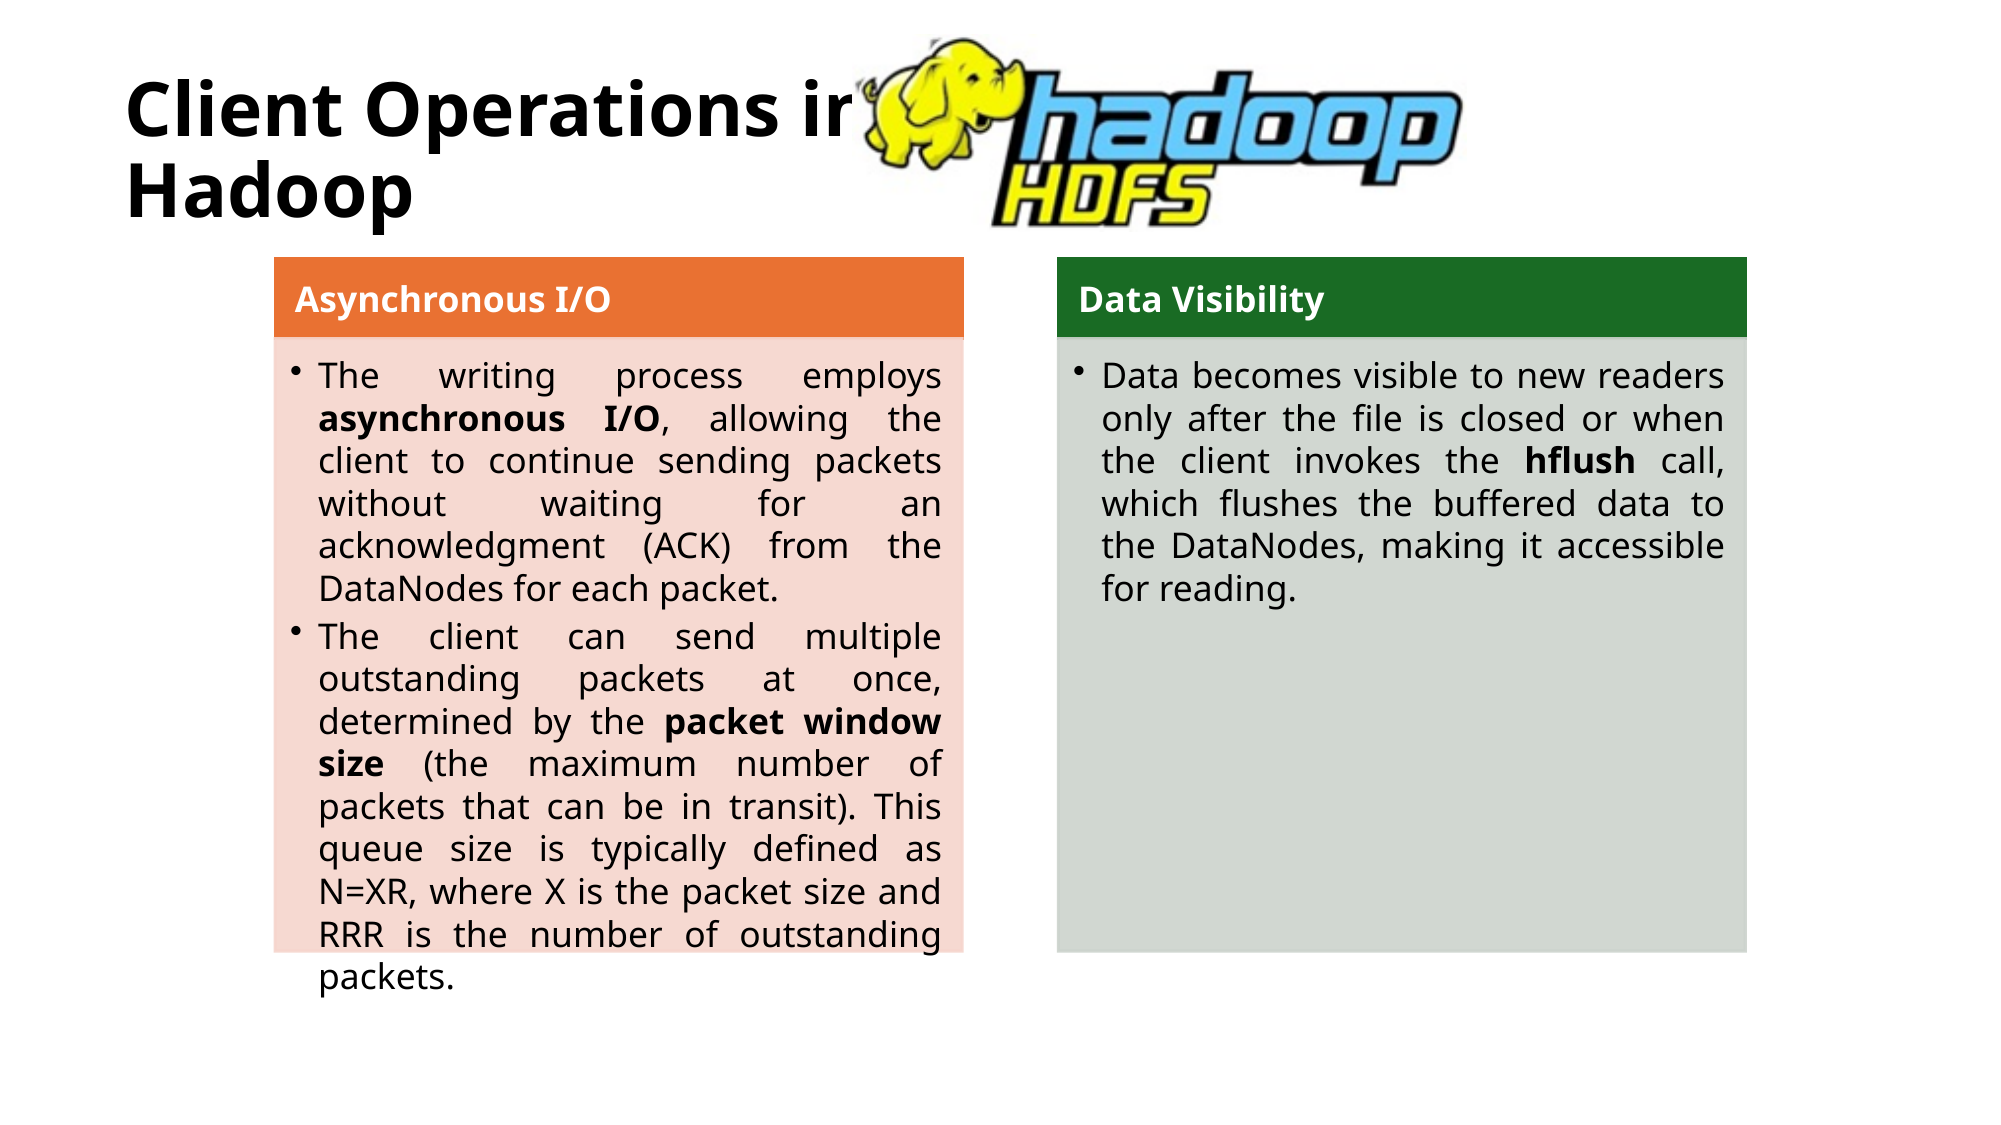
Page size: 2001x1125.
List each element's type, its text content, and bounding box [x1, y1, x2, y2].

title Client Operations in Hadoop [109, 63, 851, 214]
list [274, 242, 1746, 967]
picture [851, 33, 1468, 232]
